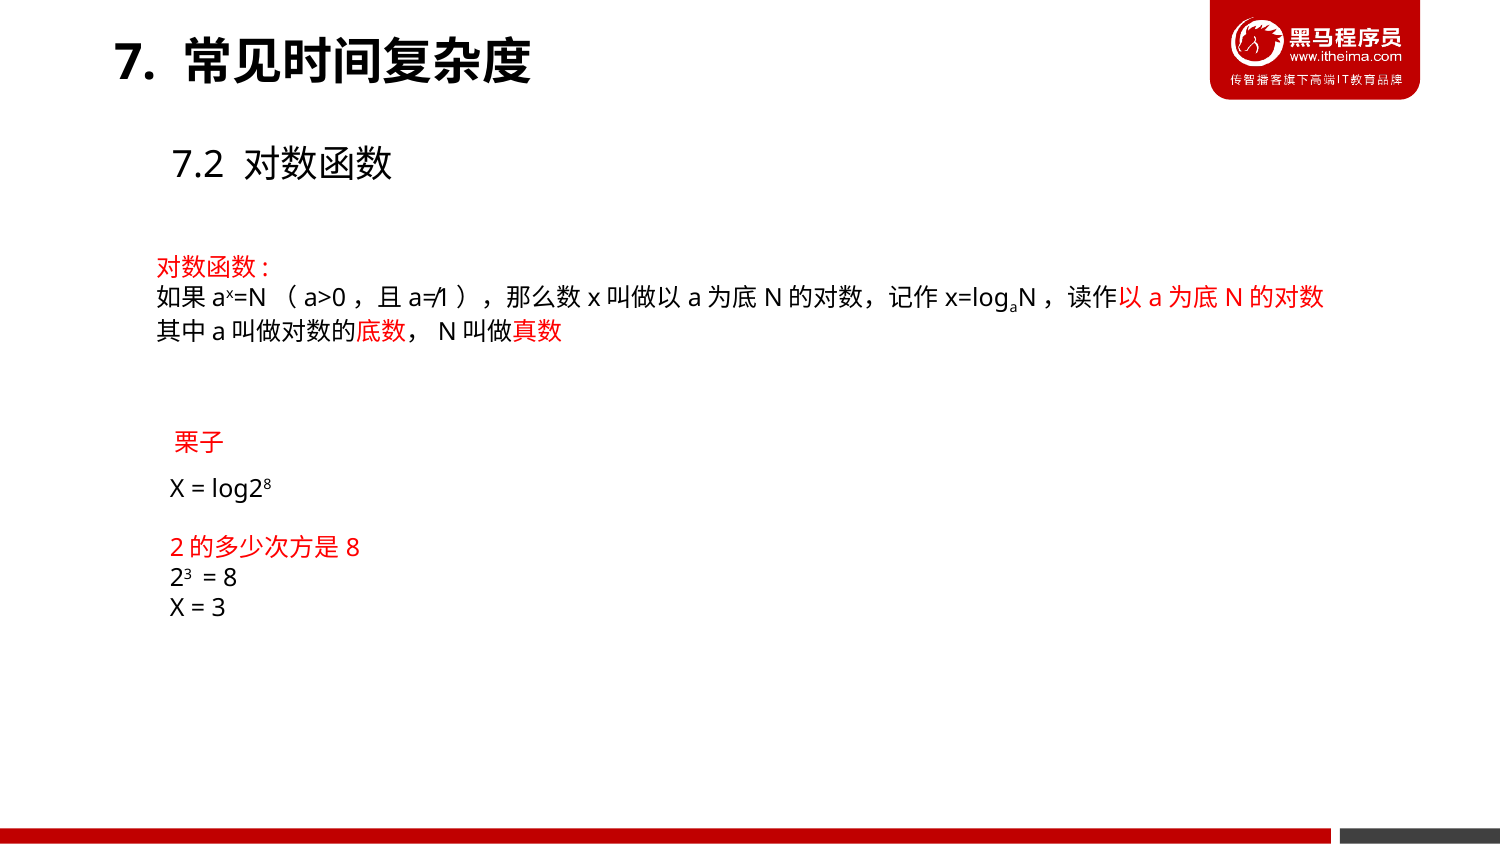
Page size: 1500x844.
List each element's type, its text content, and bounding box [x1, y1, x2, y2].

text_box 7. 常见时间复杂度 [103, 0, 987, 130]
picture [1212, 8, 1421, 94]
text_box 7.2 对数函数 [156, 132, 409, 193]
text_box X = log28 2的多少次方是8 23 = 8 X = 3 [154, 464, 375, 630]
text_box 栗子 [159, 419, 240, 464]
text_box 对数函数: 如果ax=N（a>0，且a≠1），那么数x叫做以a为底N的对数，记作x=logaN，读作以a为底N的对数 其中a叫做对数的底数，N叫做真数 [141, 244, 1340, 353]
